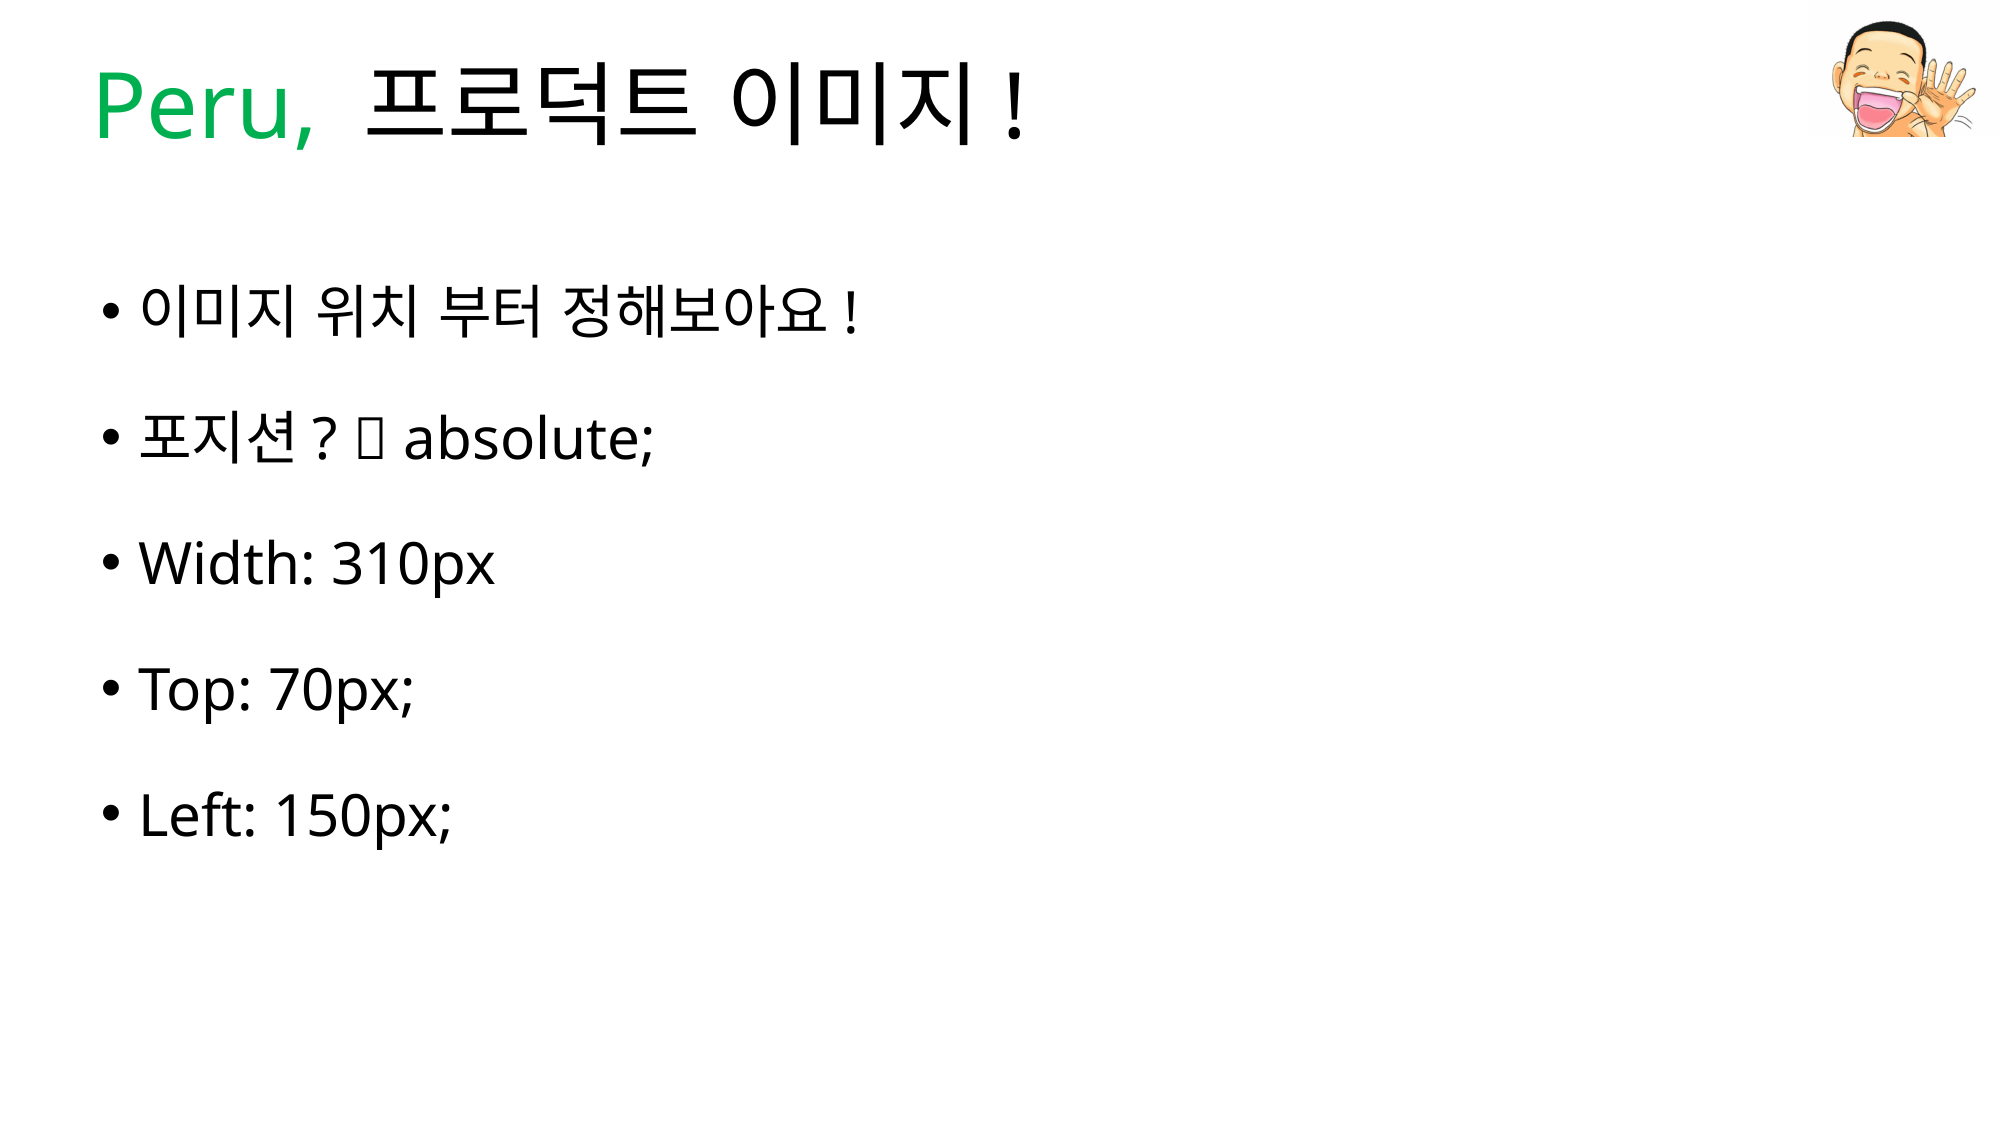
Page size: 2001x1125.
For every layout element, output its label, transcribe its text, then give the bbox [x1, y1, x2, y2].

title Peru, 프로덕트 이미지! [76, 0, 1924, 218]
list 이미지 위치 부터 정해보아요! 포지션?  absolute; Width: 310px Top: 70px; Left: 150px; [85, 233, 1863, 1077]
picture [1924, 0, 2000, 137]
